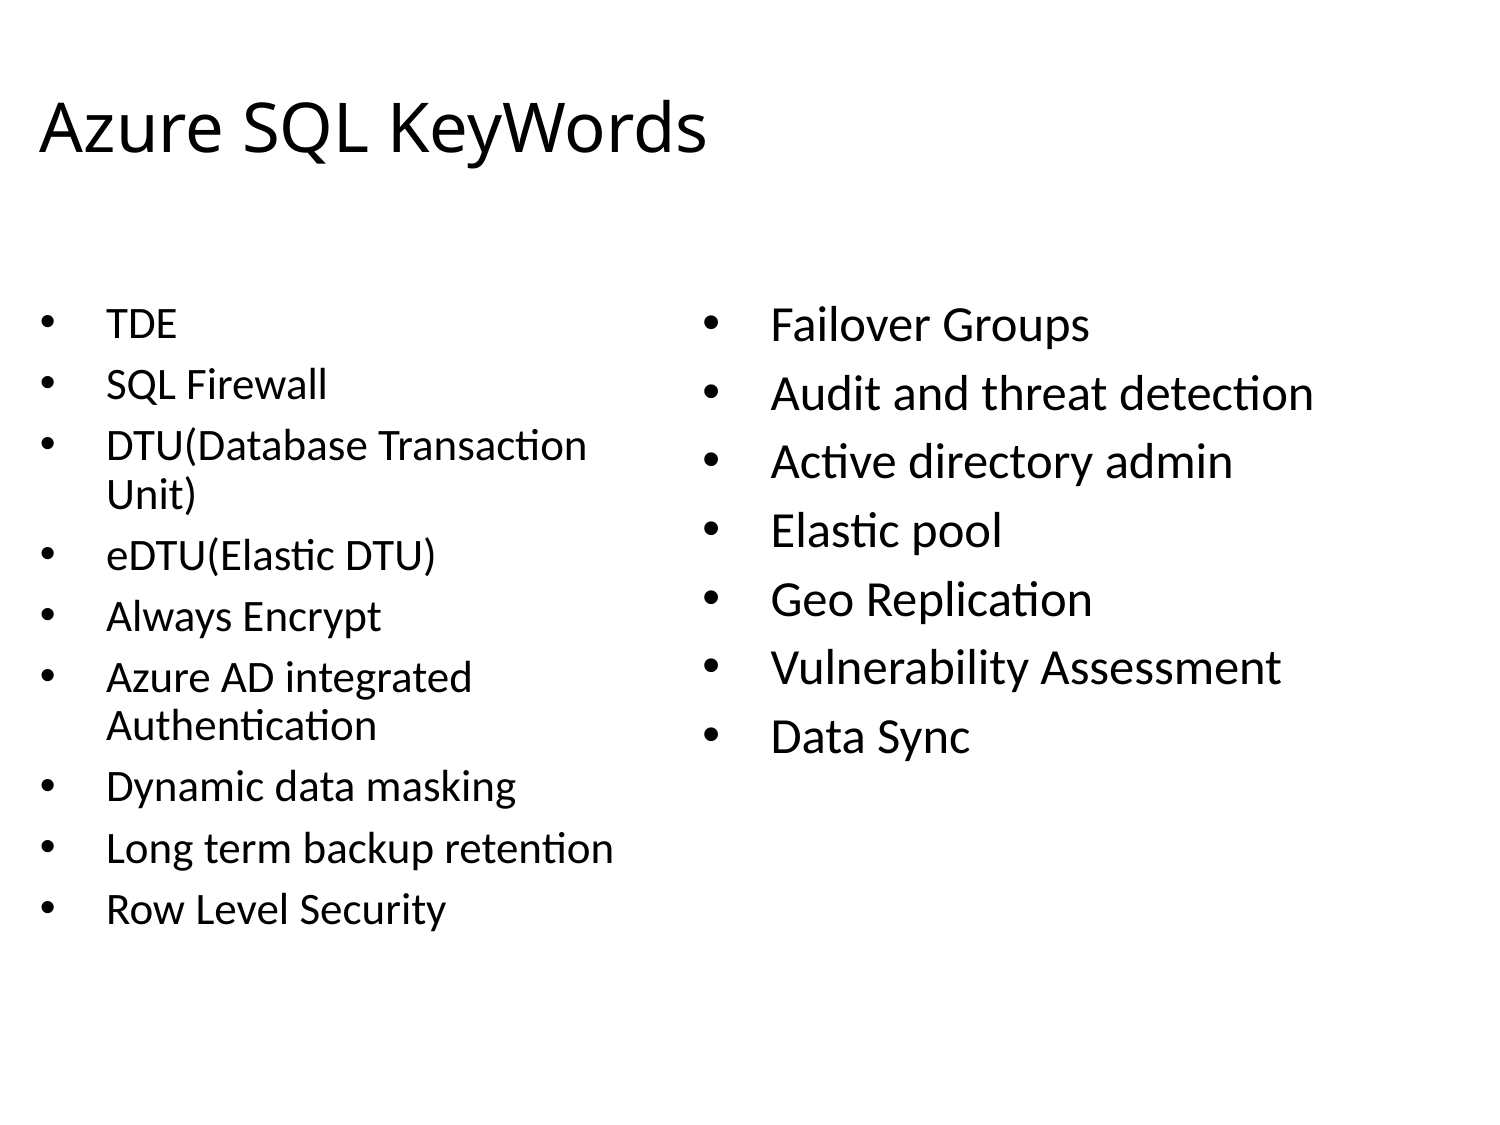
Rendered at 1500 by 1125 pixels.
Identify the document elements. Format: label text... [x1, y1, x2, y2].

list TDE SQL Firewall DTU(Database Transaction Unit) eDTU(Elastic DTU) Always Encrypt Azure AD integrated Authentication Dynamic data masking Long term backup retention Row Level Security [24, 292, 692, 944]
title Azure SQL KeyWords [24, 57, 1474, 203]
text_box Failover Groups Audit and threat detection Active directory admin Elastic pool Geo Replication Vulnerability Assessment Data Sync [691, 292, 1358, 778]
